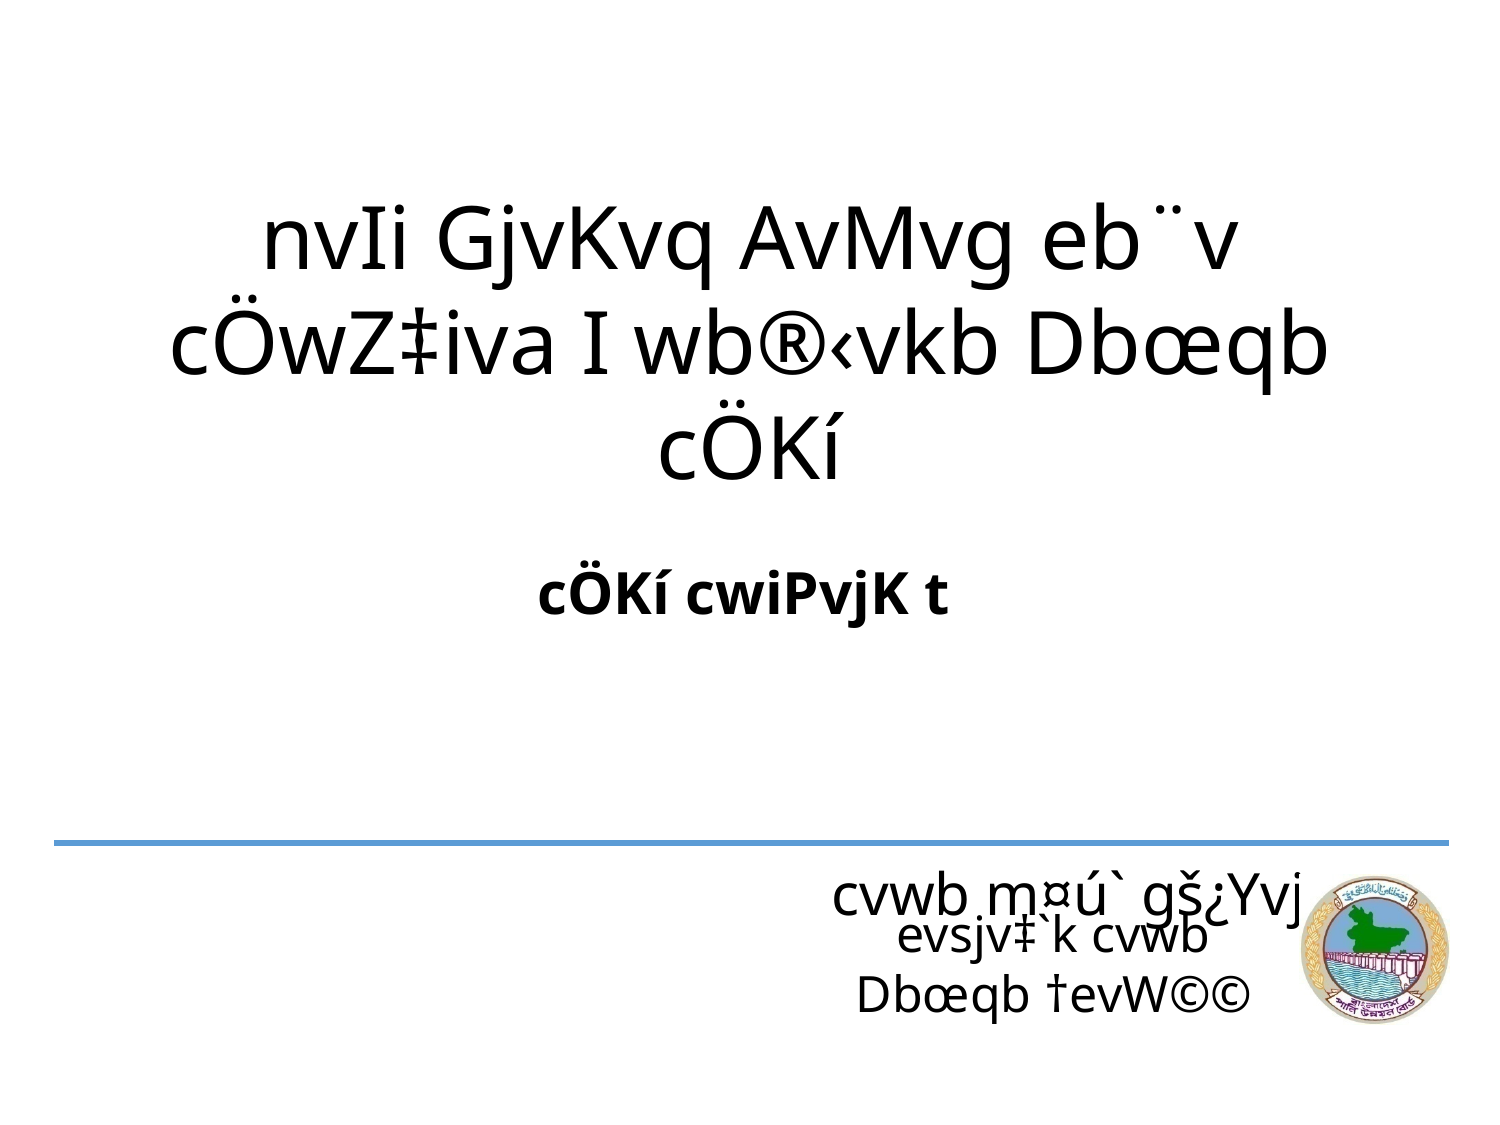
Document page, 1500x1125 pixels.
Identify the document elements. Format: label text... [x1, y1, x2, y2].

text_box cvwb m¤ú` gš¿Yvjq [816, 849, 1356, 935]
picture [1299, 874, 1450, 1025]
text_box nvIi GjvKvq AvMvg eb¨v cÖwZ‡iva I wb®‹vkb Dbœqb cÖKí [99, 174, 1400, 549]
text_box evsjv‡`k cvwb Dbœqb †evW©© [810, 895, 1298, 1030]
text_box cÖKí cwiPvjK t [37, 549, 1450, 634]
